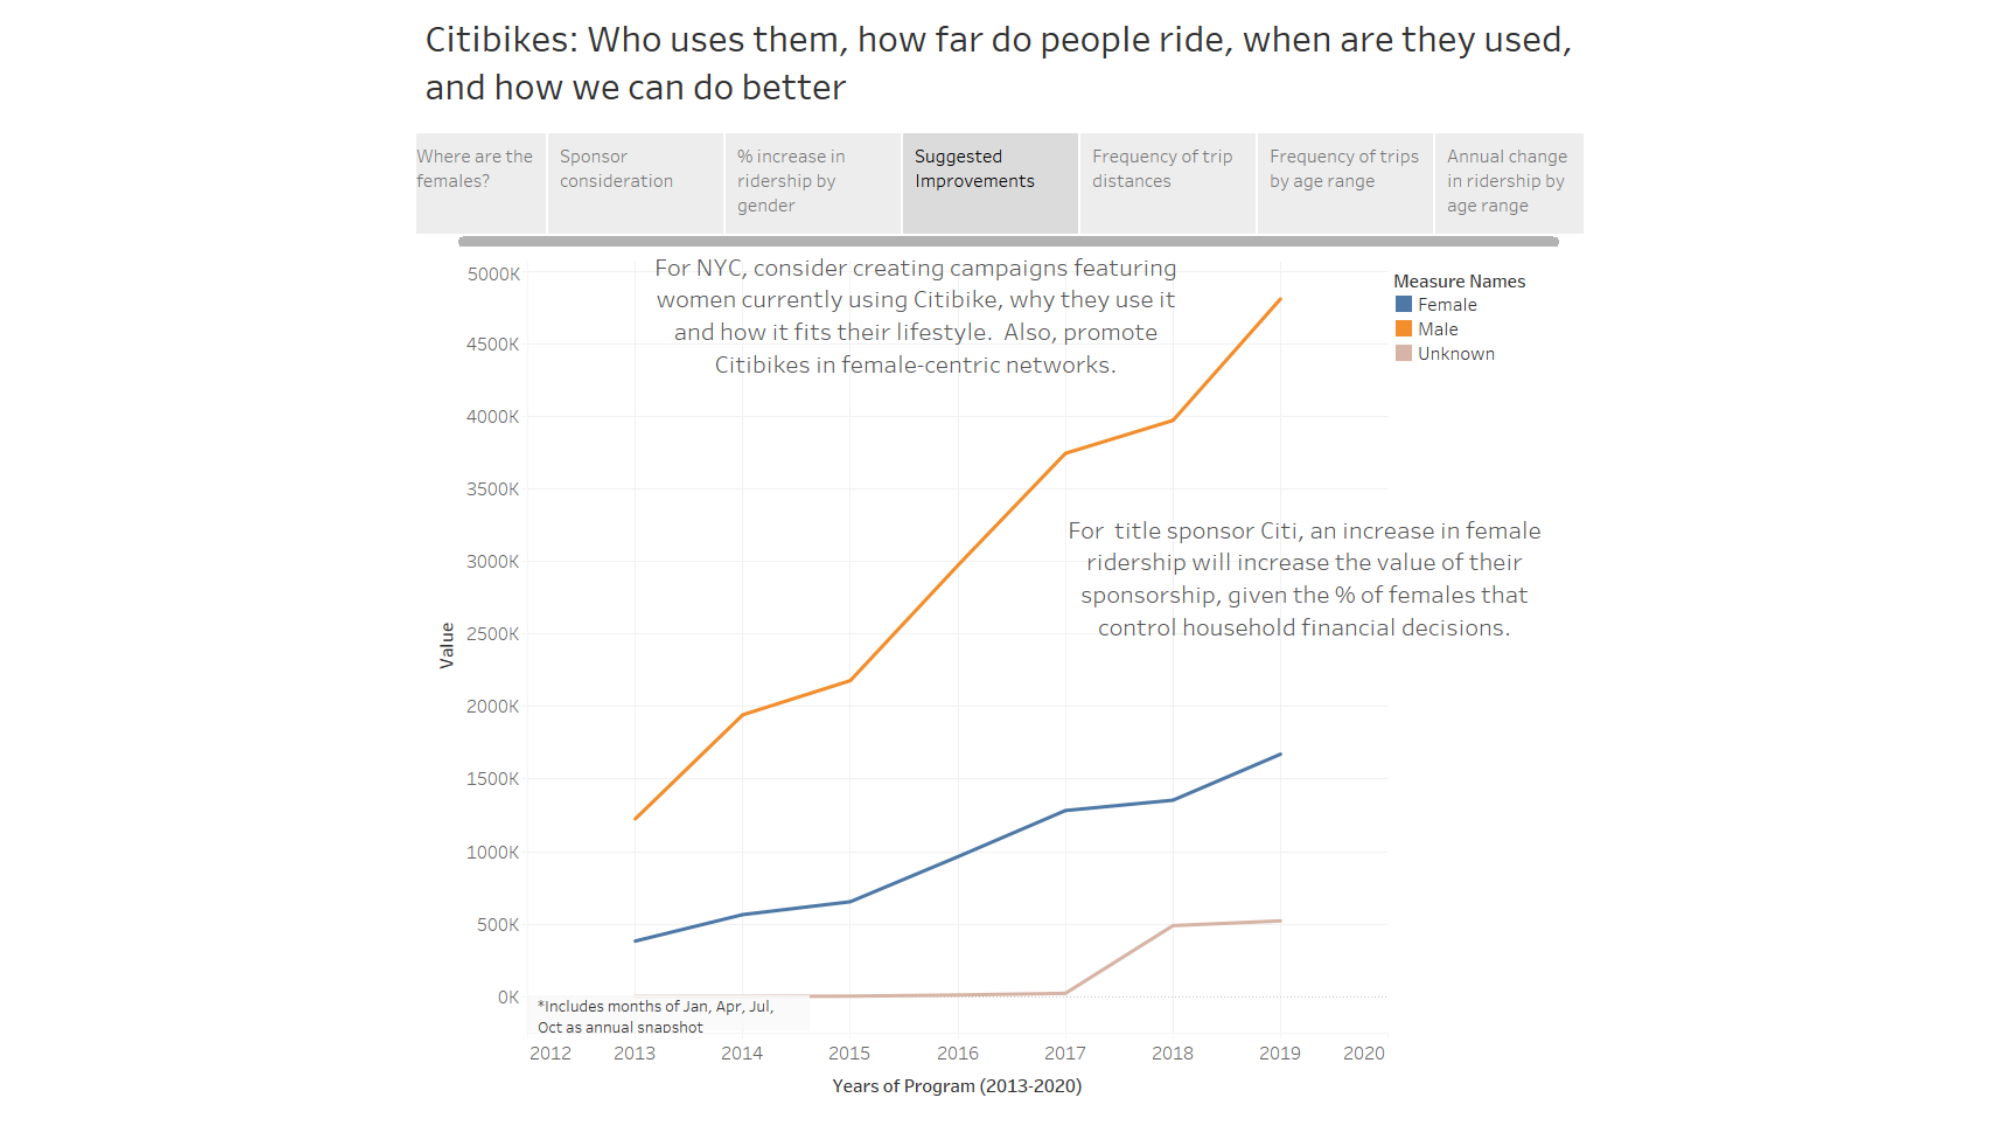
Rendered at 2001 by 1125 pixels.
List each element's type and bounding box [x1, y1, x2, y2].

picture [407, 0, 1593, 1125]
